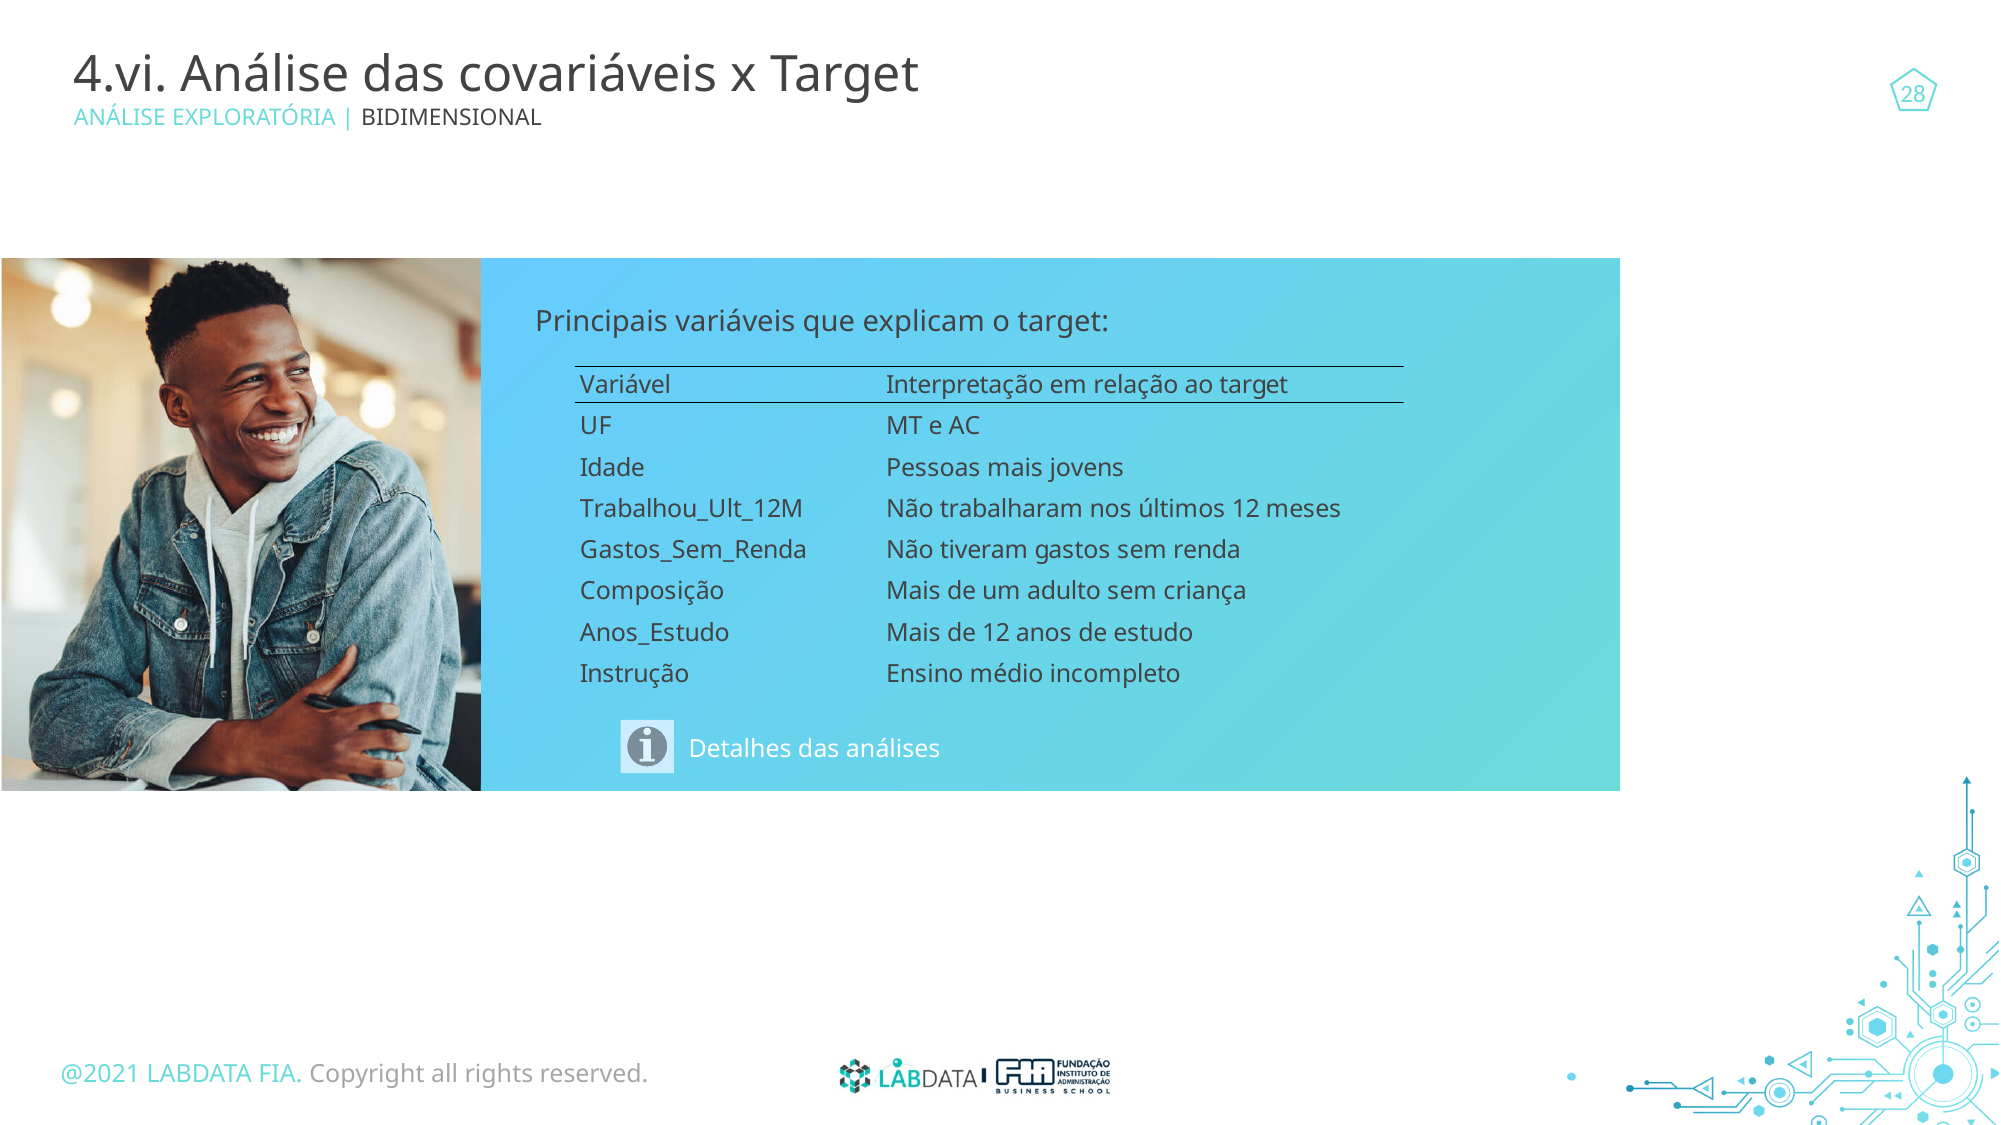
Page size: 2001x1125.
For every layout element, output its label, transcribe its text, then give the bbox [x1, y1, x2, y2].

text_box Principais variáveis que explicam o target: [877, 294, 1659, 659]
slide_number @2021 LABDATA FIA. Copyright all rights reserved. [45, 1042, 721, 1103]
picture [1, 258, 877, 791]
text_box [1890, 67, 1938, 112]
text_box Detalhes das análises [877, 725, 1253, 770]
text_box [877, 258, 1621, 294]
picture [835, 1046, 1116, 1101]
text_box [574, 365, 1405, 692]
text_box 28 [1880, 62, 1941, 123]
picture [1567, 776, 1999, 1125]
text_box 4.vi. Análise das covariáveis x Target ANÁLISE EXPLORATÓRIA | BIDIMENSIONAL [58, 27, 1146, 145]
text_box [877, 659, 1621, 791]
